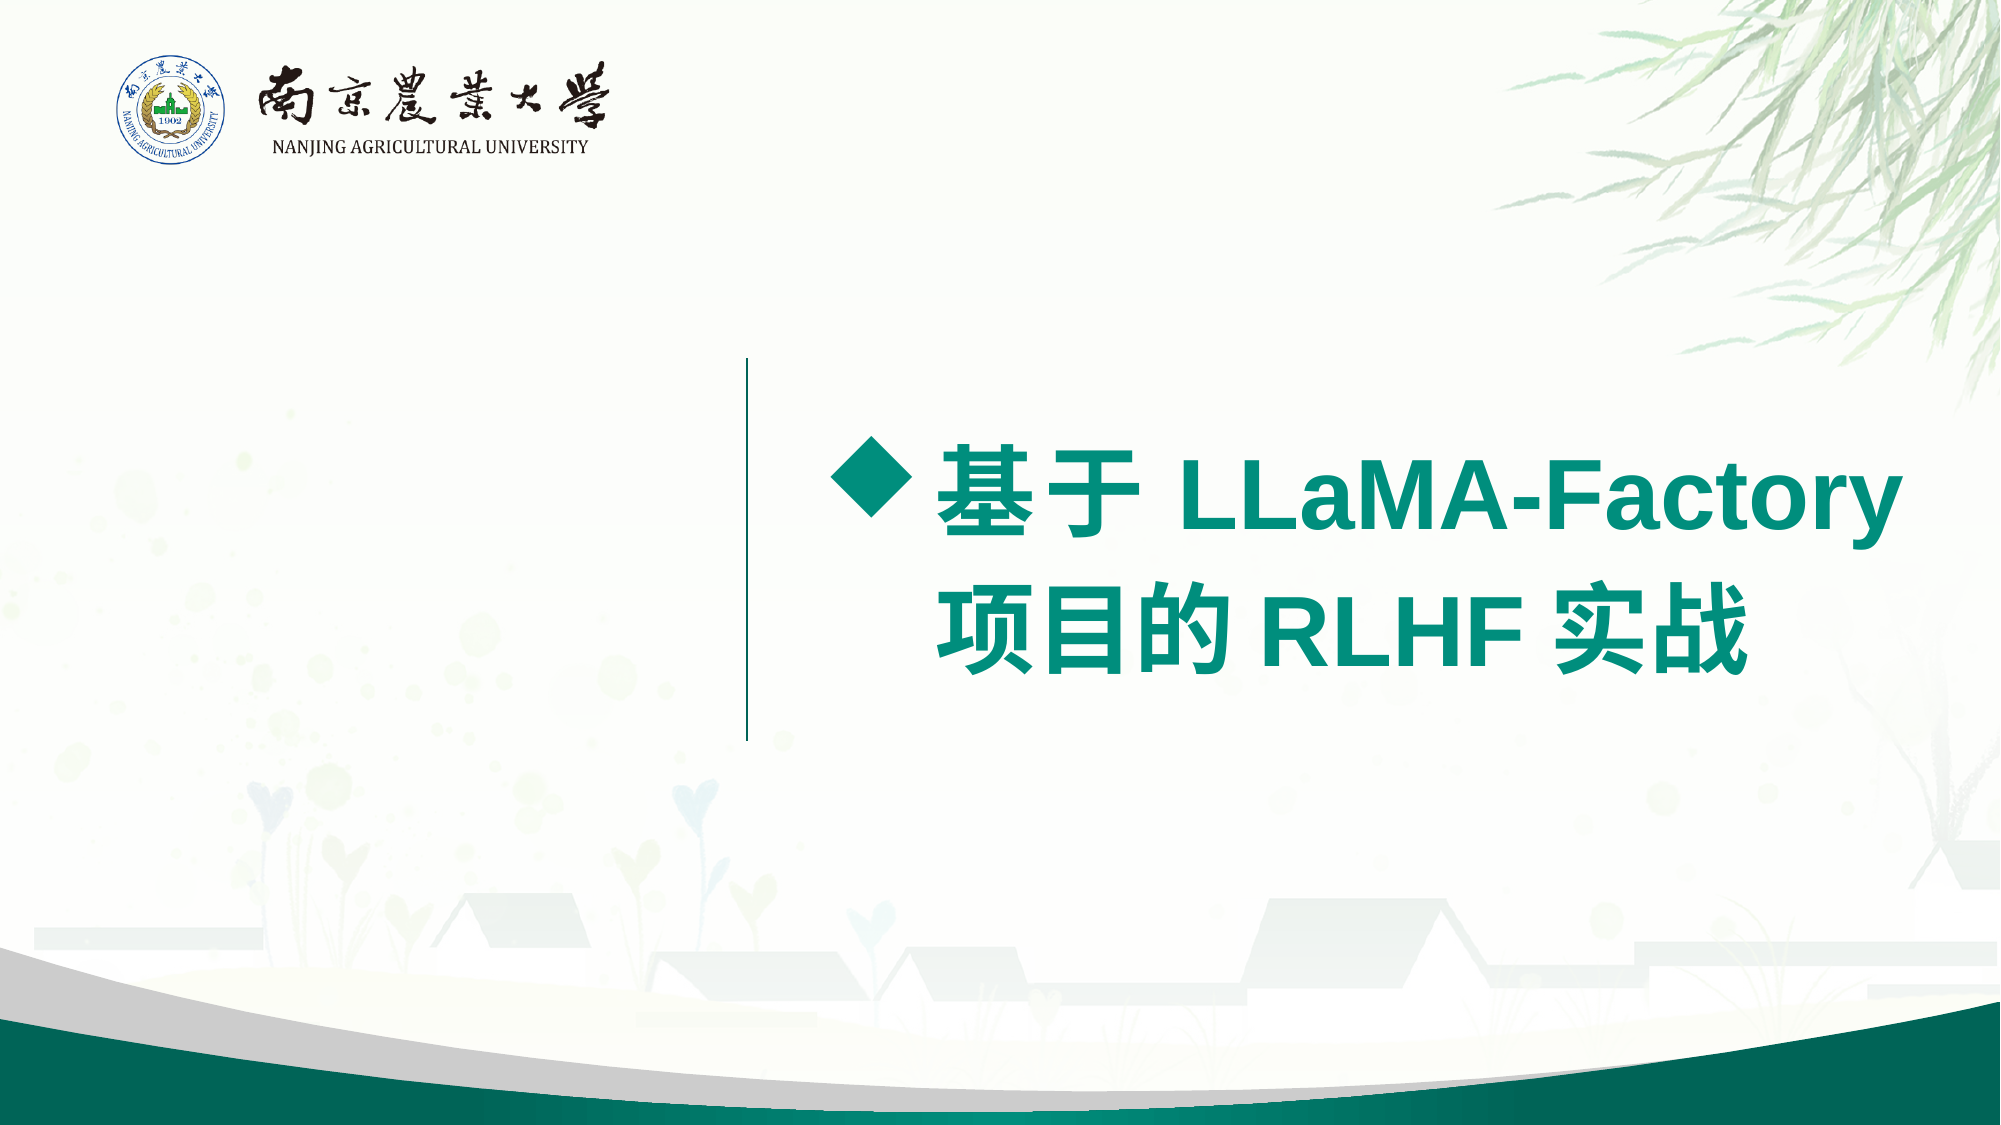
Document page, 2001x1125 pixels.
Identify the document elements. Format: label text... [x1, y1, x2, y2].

picture [113, 46, 611, 169]
title 基于LLaMA-Factory项目的RLHF实战 [822, 411, 1929, 688]
